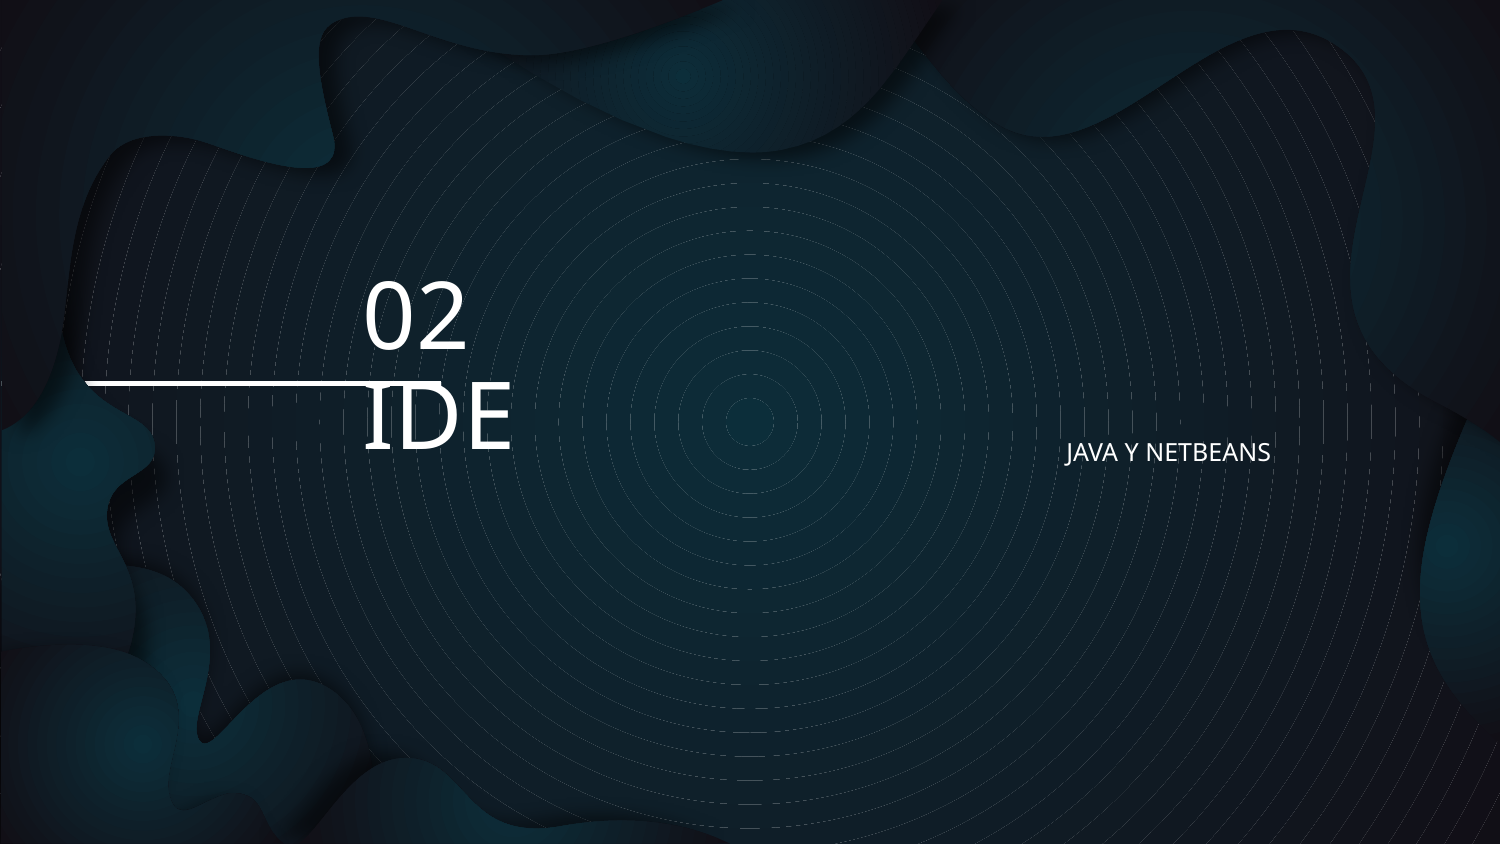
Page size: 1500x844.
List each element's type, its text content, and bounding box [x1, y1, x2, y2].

title 02 [351, 256, 603, 375]
subtitle JAVA Y NETBEANS [891, 434, 1283, 560]
subtitle IDE [351, 362, 828, 482]
